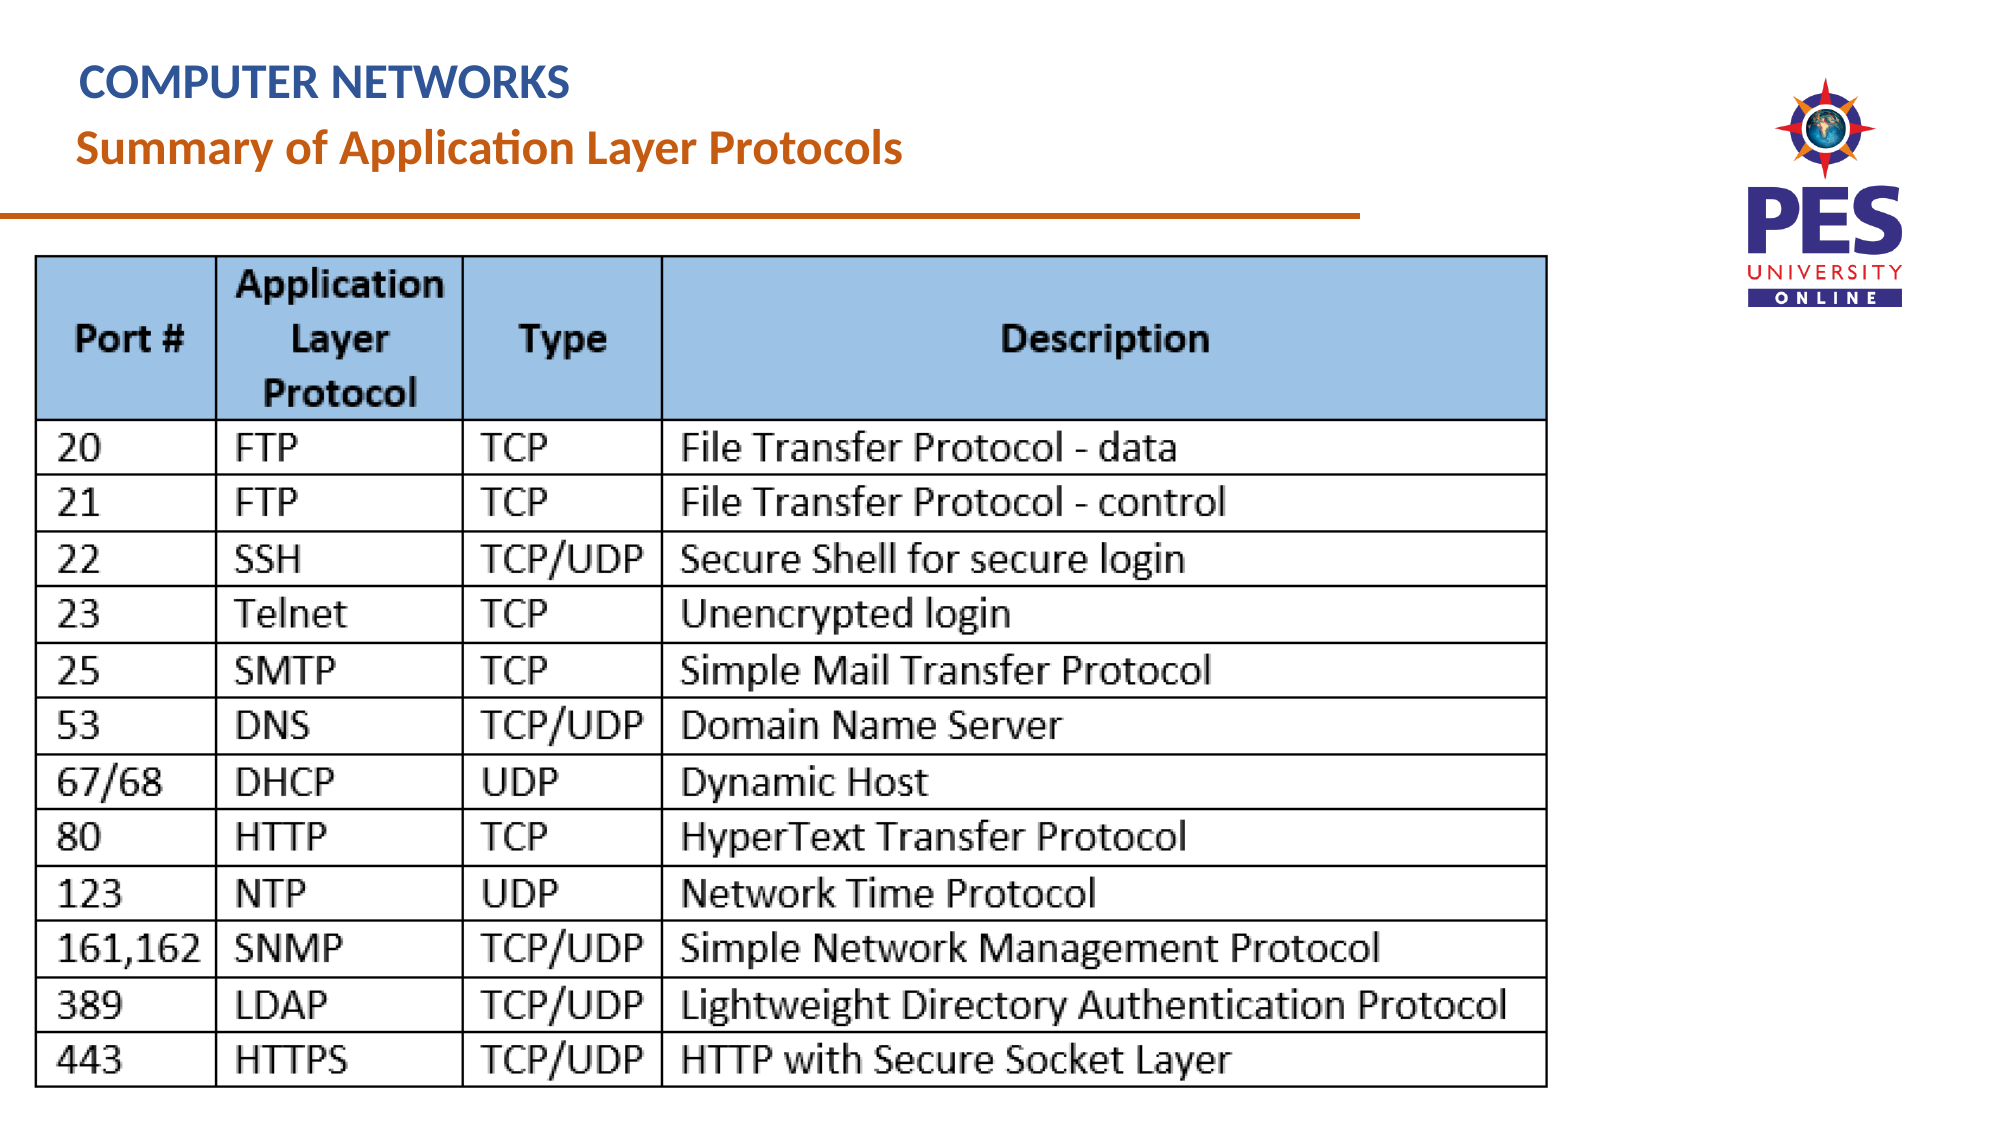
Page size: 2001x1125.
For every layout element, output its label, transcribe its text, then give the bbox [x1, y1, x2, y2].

picture [30, 248, 1555, 1095]
text_box COMPUTER NETWORKS [64, 41, 1295, 106]
text_box Summary of Application Layer Protocols [60, 106, 1374, 182]
picture [1748, 76, 1902, 307]
